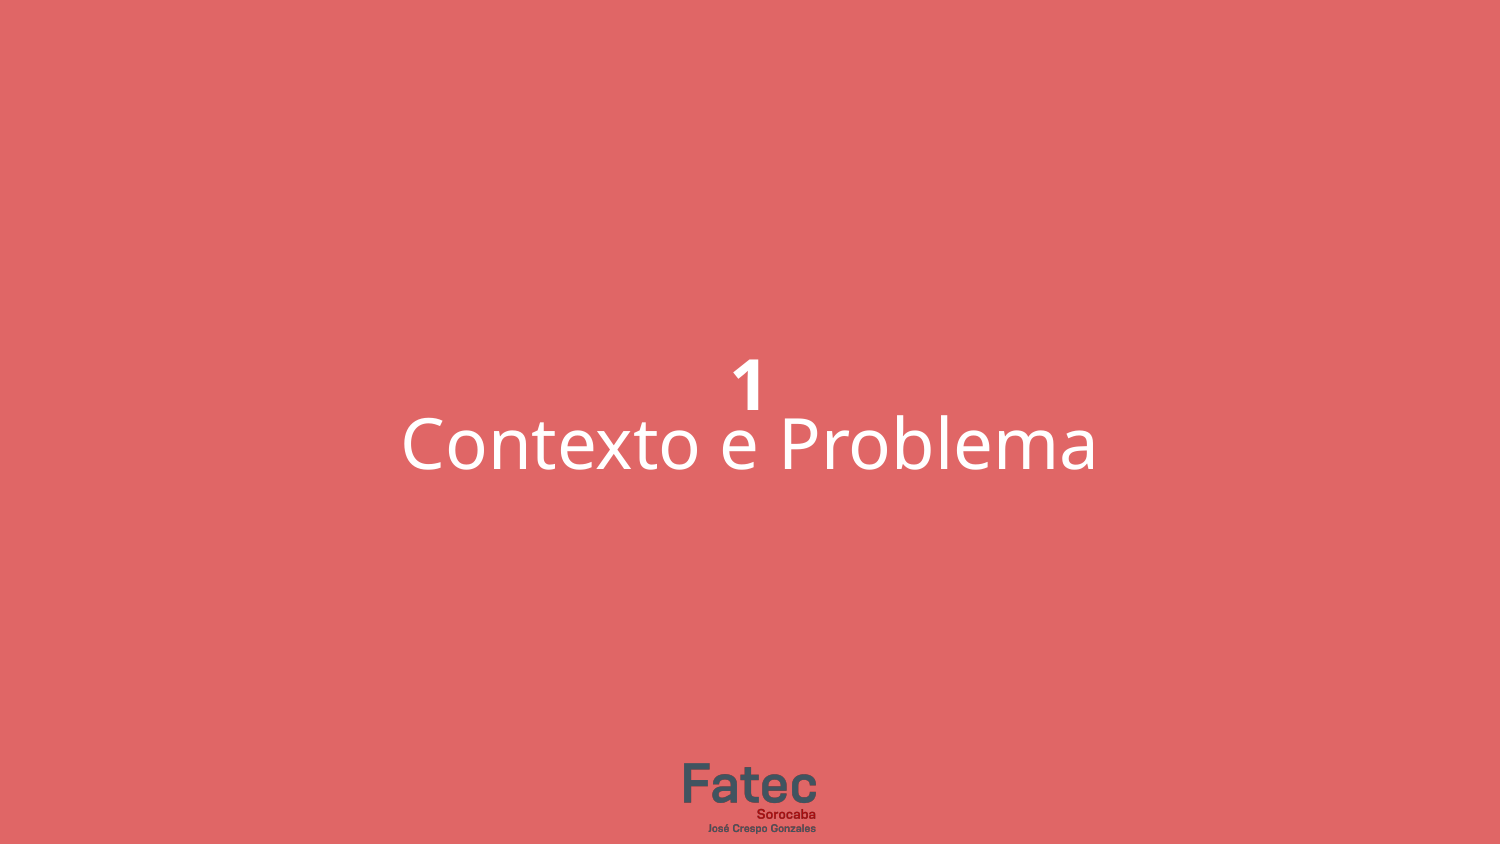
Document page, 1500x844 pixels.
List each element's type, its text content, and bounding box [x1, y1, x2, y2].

text_box 1 Contexto e Problema [98, 261, 1402, 583]
picture [684, 763, 816, 834]
